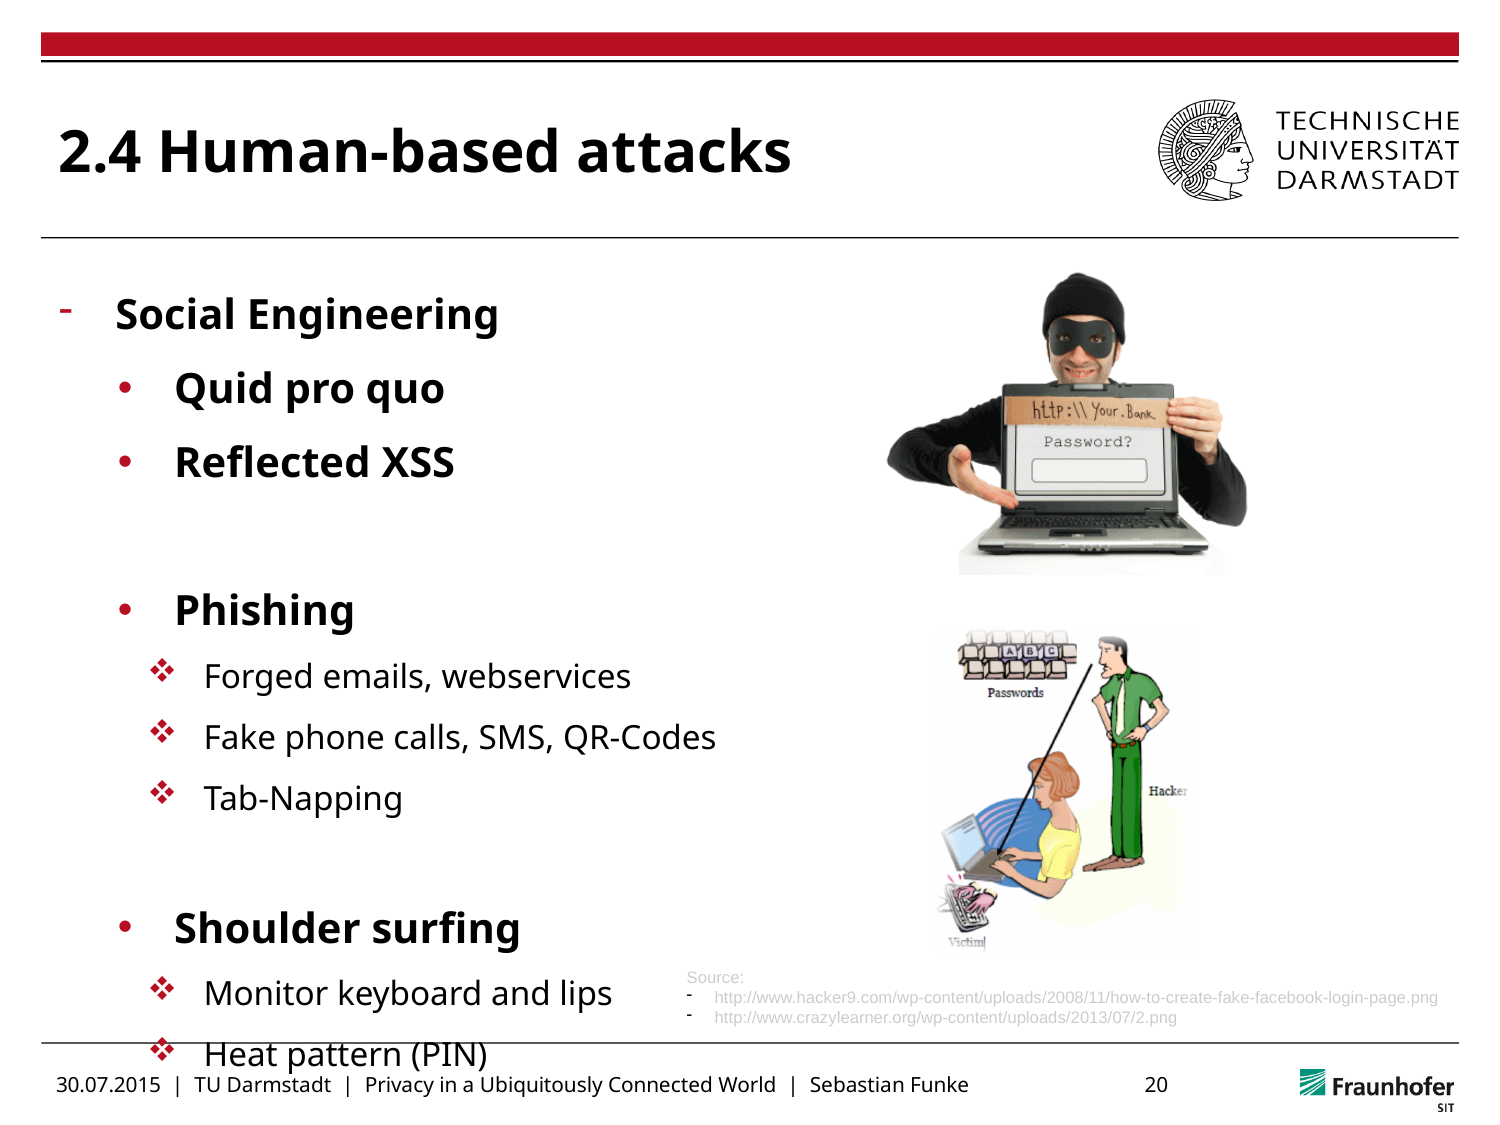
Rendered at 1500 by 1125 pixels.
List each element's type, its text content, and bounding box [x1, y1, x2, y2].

text_box Source: http://www.hacker9.com/wp-content/uploads/2008/11/how-to-create-fake-facebook-login-page.png http://www.crazylearner.org/wp-content/uploads/2013/07/2.png [671, 959, 1499, 1055]
picture [931, 624, 1199, 960]
text_box Social Engineering Quid pro quo Reflected XSS Phishing Forged emails, webservices Fake phone calls, SMS, QR-Codes Tab-Napping Shoulder surfing Monitor keyboard and lips Heat pattern (PIN) [59, 265, 1447, 1001]
title 2.4 Human-based attacks [58, 79, 1149, 218]
picture [876, 265, 1253, 575]
picture [1124, 81, 1459, 219]
picture [1300, 1069, 1454, 1112]
